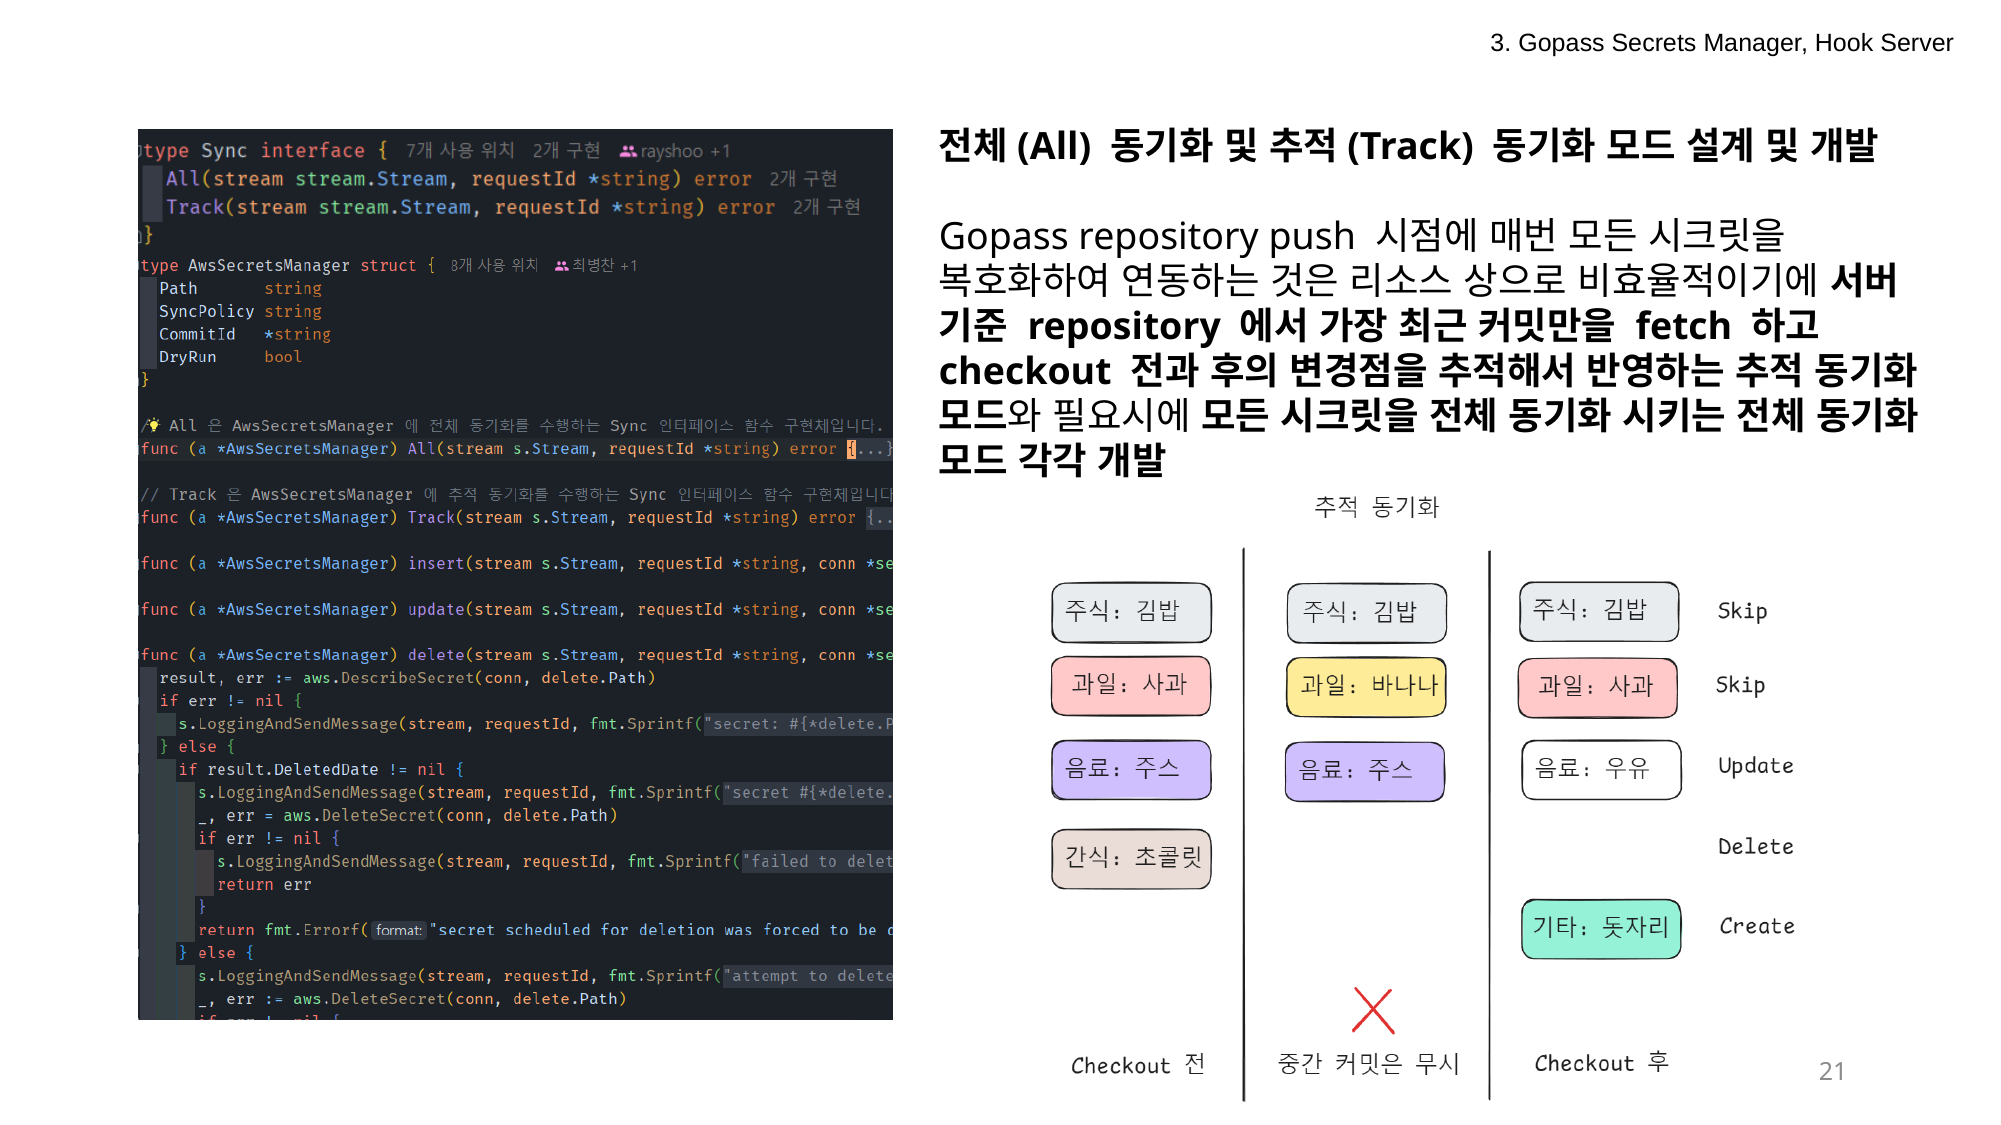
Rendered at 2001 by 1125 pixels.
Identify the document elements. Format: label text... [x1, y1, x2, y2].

picture [1045, 489, 1801, 1107]
text_box 전체(All) 동기화 및 추적(Track) 동기화 모드 설계 및 개발 Gopass repository push 시점에 매번 모든 시크릿을 복호화하여 연동하는 것은 리소스 상으로 비효율적이기에 서버 기준 repository 에서 가장 최근 커밋만을 fetch 하고 checkout 전과 후의 변경점을 추적해서 반영하는 추적 동기화 모드와 필요시에 모든 시크릿을 전체 동기화 시키는 전체 동기화 모드 각각 개발 [924, 114, 1955, 490]
slide_number 21 [1801, 1042, 1863, 1103]
picture [138, 129, 893, 1020]
text_box 3. Gopass Secrets Manager, Hook Server [1475, 18, 1970, 64]
